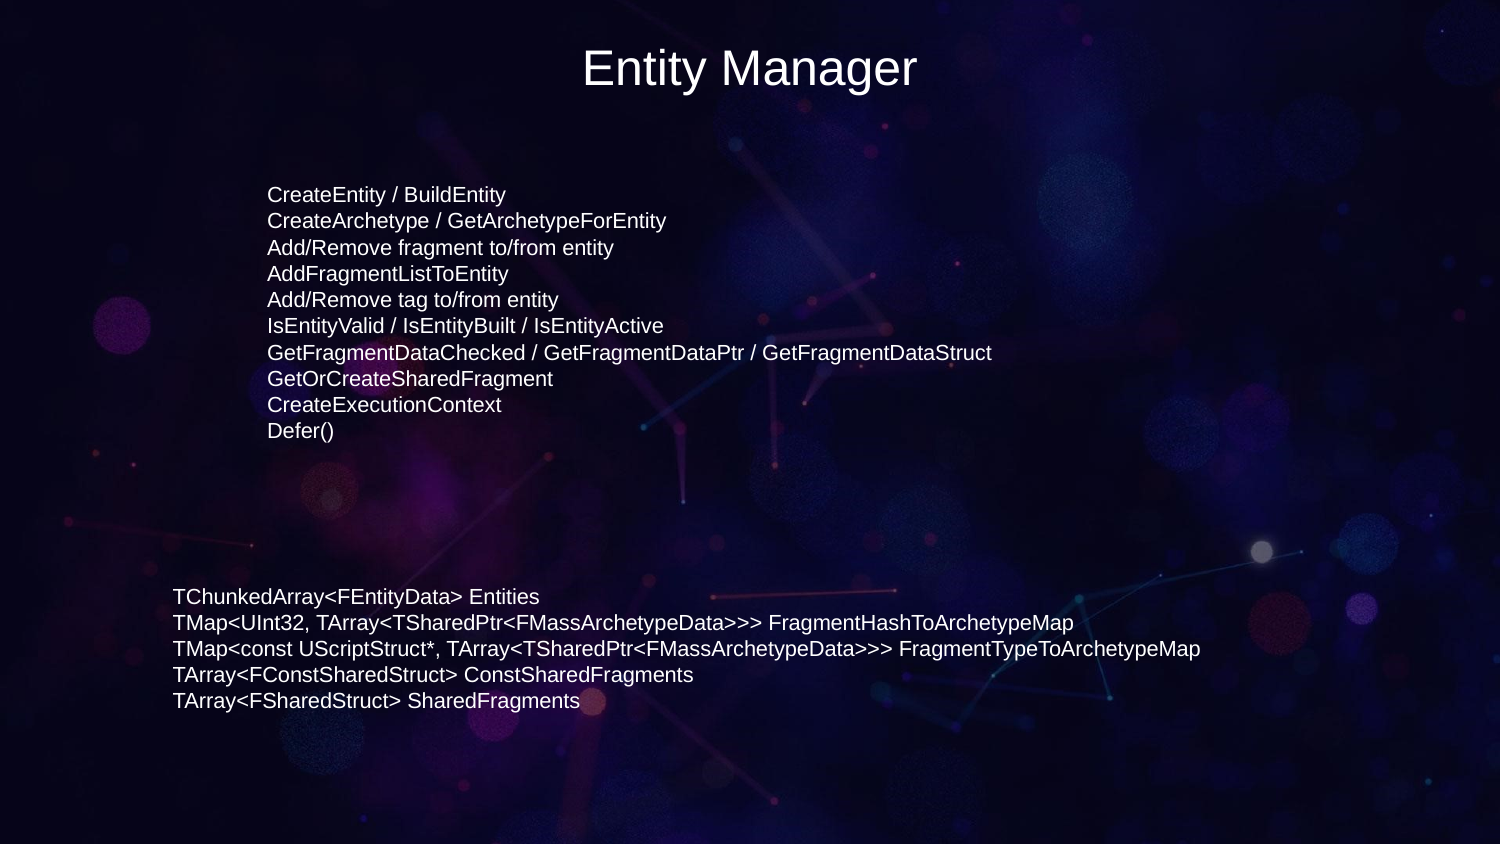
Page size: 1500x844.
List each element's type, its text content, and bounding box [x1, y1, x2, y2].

picture [0, 0, 1500, 844]
text_box Entity Manager [566, 27, 933, 103]
text_box TChunkedArray<FEntityData> Entities TMap<UInt32, TArray<TSharedPtr<FMassArchetypeData>>> FragmentHashToArchetypeMap TMap<const UScriptStruct*, TArray<TSharedPtr<FMassArchetypeData>>> FragmentTypeToArchetypeMap TArray<FConstSharedStruct> ConstSharedFragments TArray<FSharedStruct> SharedFragments [157, 574, 1431, 721]
text_box CreateEntity / BuildEntity CreateArchetype / GetArchetypeForEntity Add/Remove fragment to/from entity AddFragmentListToEntity Add/Remove tag to/from entity IsEntityValid / IsEntityBuilt / IsEntityActive GetFragmentDataChecked / GetFragmentDataPtr / GetFragmentDataStruct GetOrCreateSharedFragment CreateExecutionContext Defer() [252, 173, 1217, 451]
